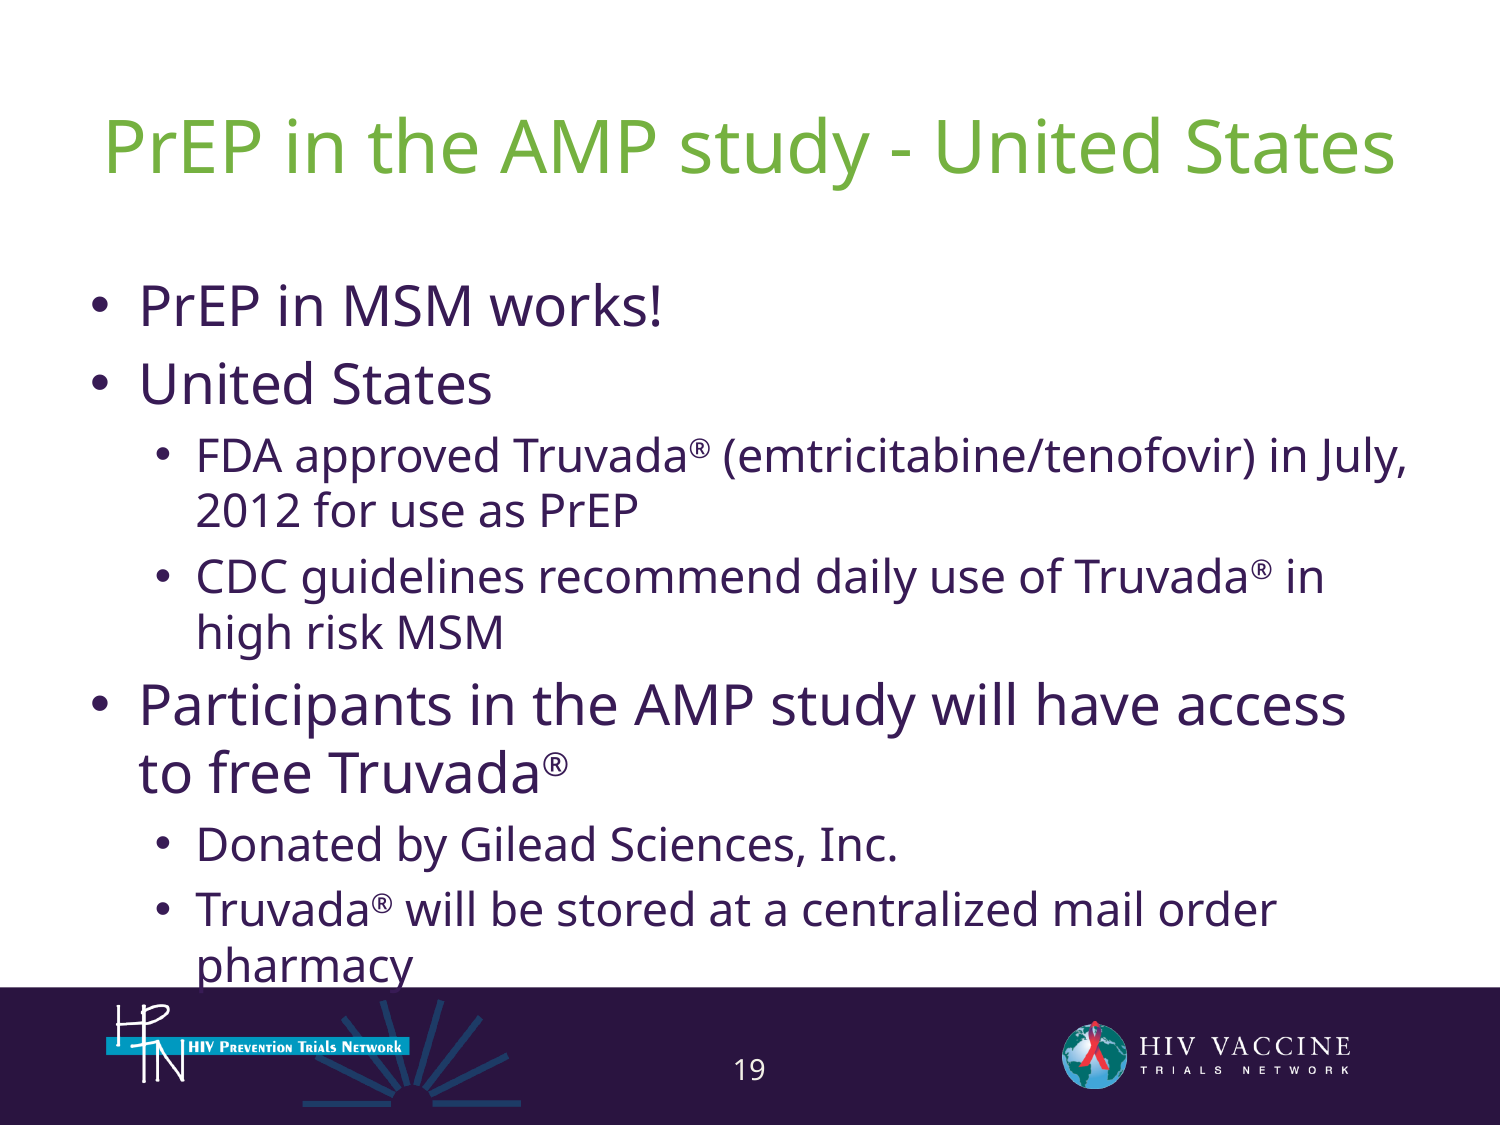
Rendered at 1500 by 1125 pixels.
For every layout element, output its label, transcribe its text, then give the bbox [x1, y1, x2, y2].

picture [106, 1005, 521, 1107]
slide_number 19 [683, 1044, 816, 1105]
title PrEP in the AMP study - United States [75, 50, 1425, 238]
list PrEP in MSM works! United States FDA approved Truvada® (emtricitabine/tenofovir) in July, 2012 for use as PrEP CDC guidelines recommend daily use of Truvada® in high risk MSM Participants in the AMP study will have access to free Truvada® Donated by Gilead Sciences, Inc. Truvada® will be stored at a centralized mail order pharmacy [75, 262, 1425, 1005]
picture [1062, 1021, 1350, 1089]
